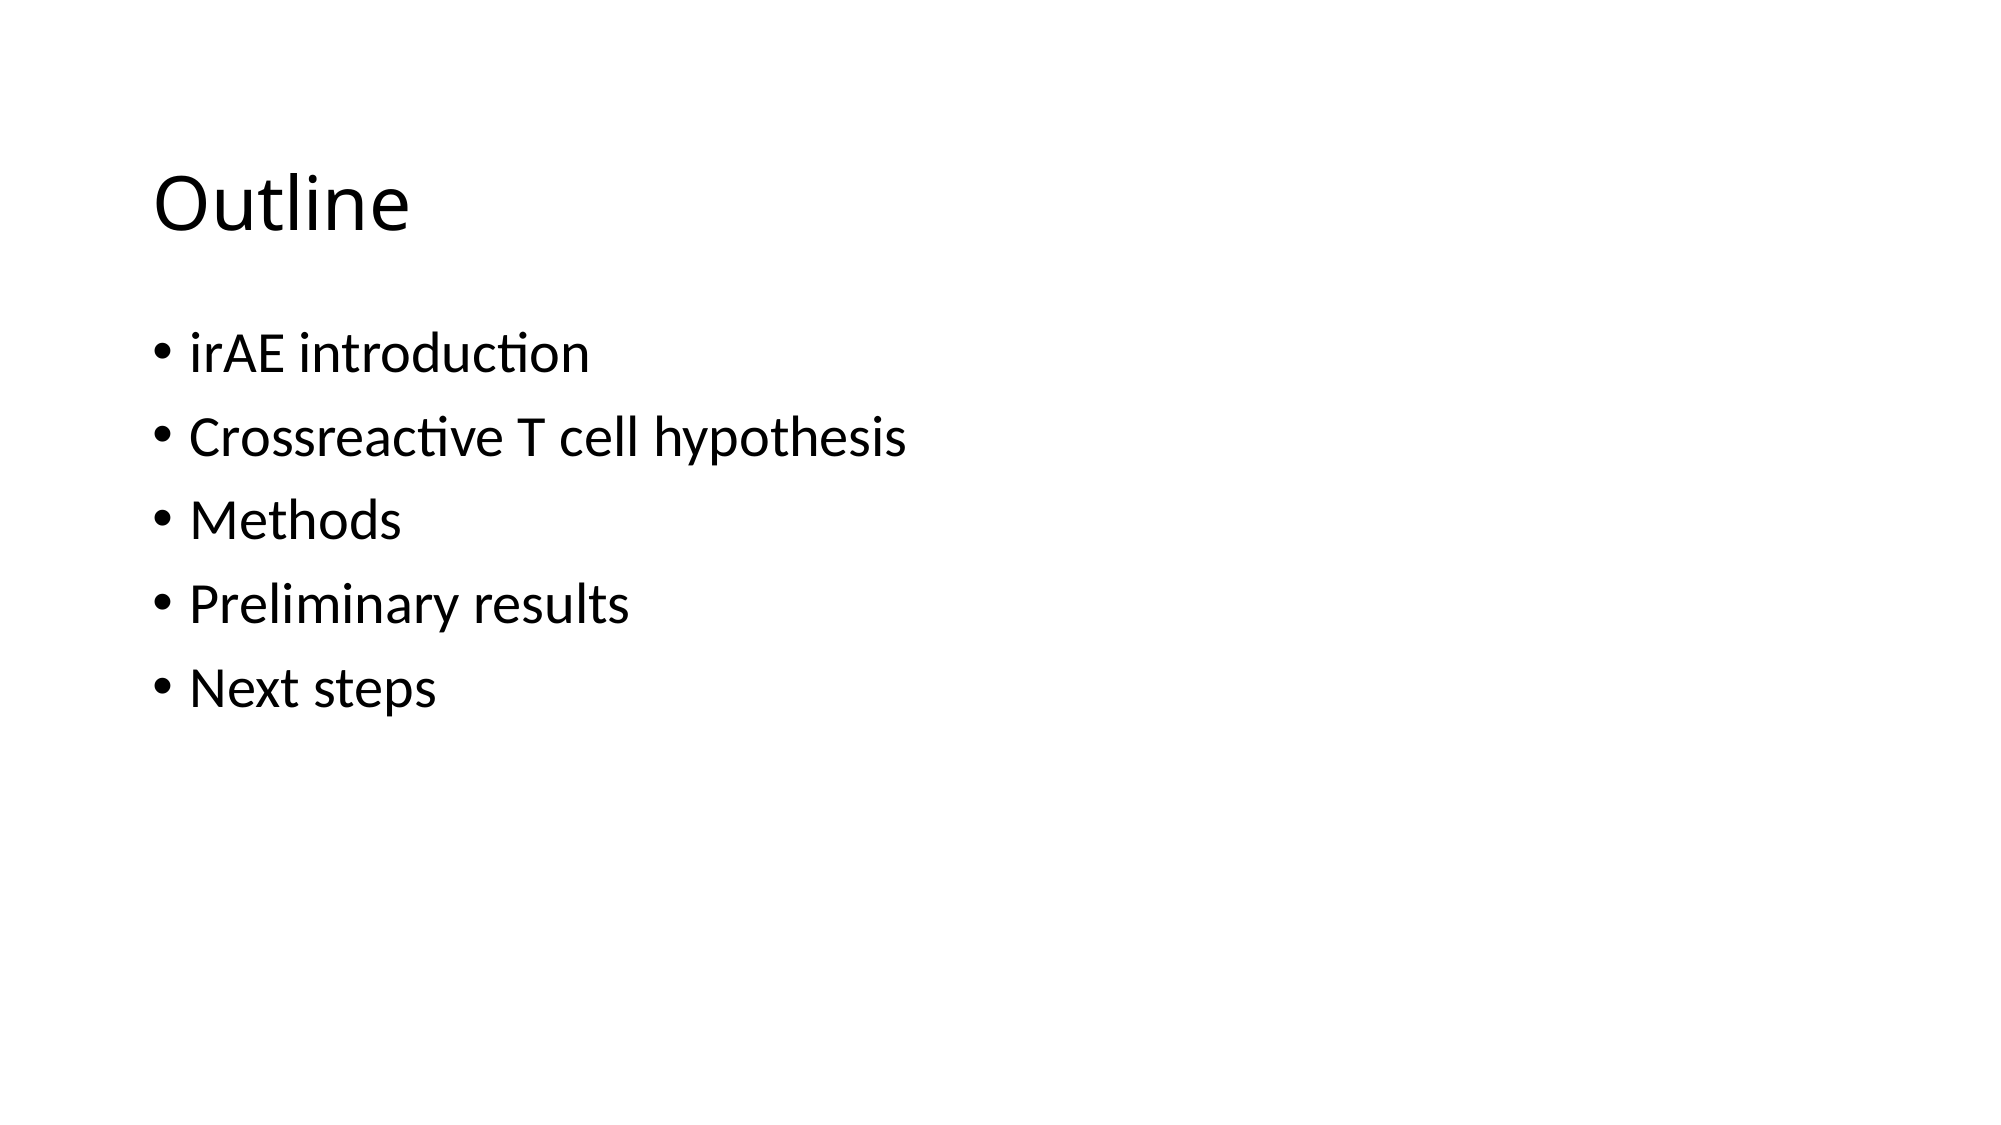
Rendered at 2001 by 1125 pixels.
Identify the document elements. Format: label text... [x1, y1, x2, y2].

title Outline [137, 97, 1863, 314]
list irAE introduction Crossreactive T cell hypothesis Methods Preliminary results Next steps [137, 314, 1863, 1074]
